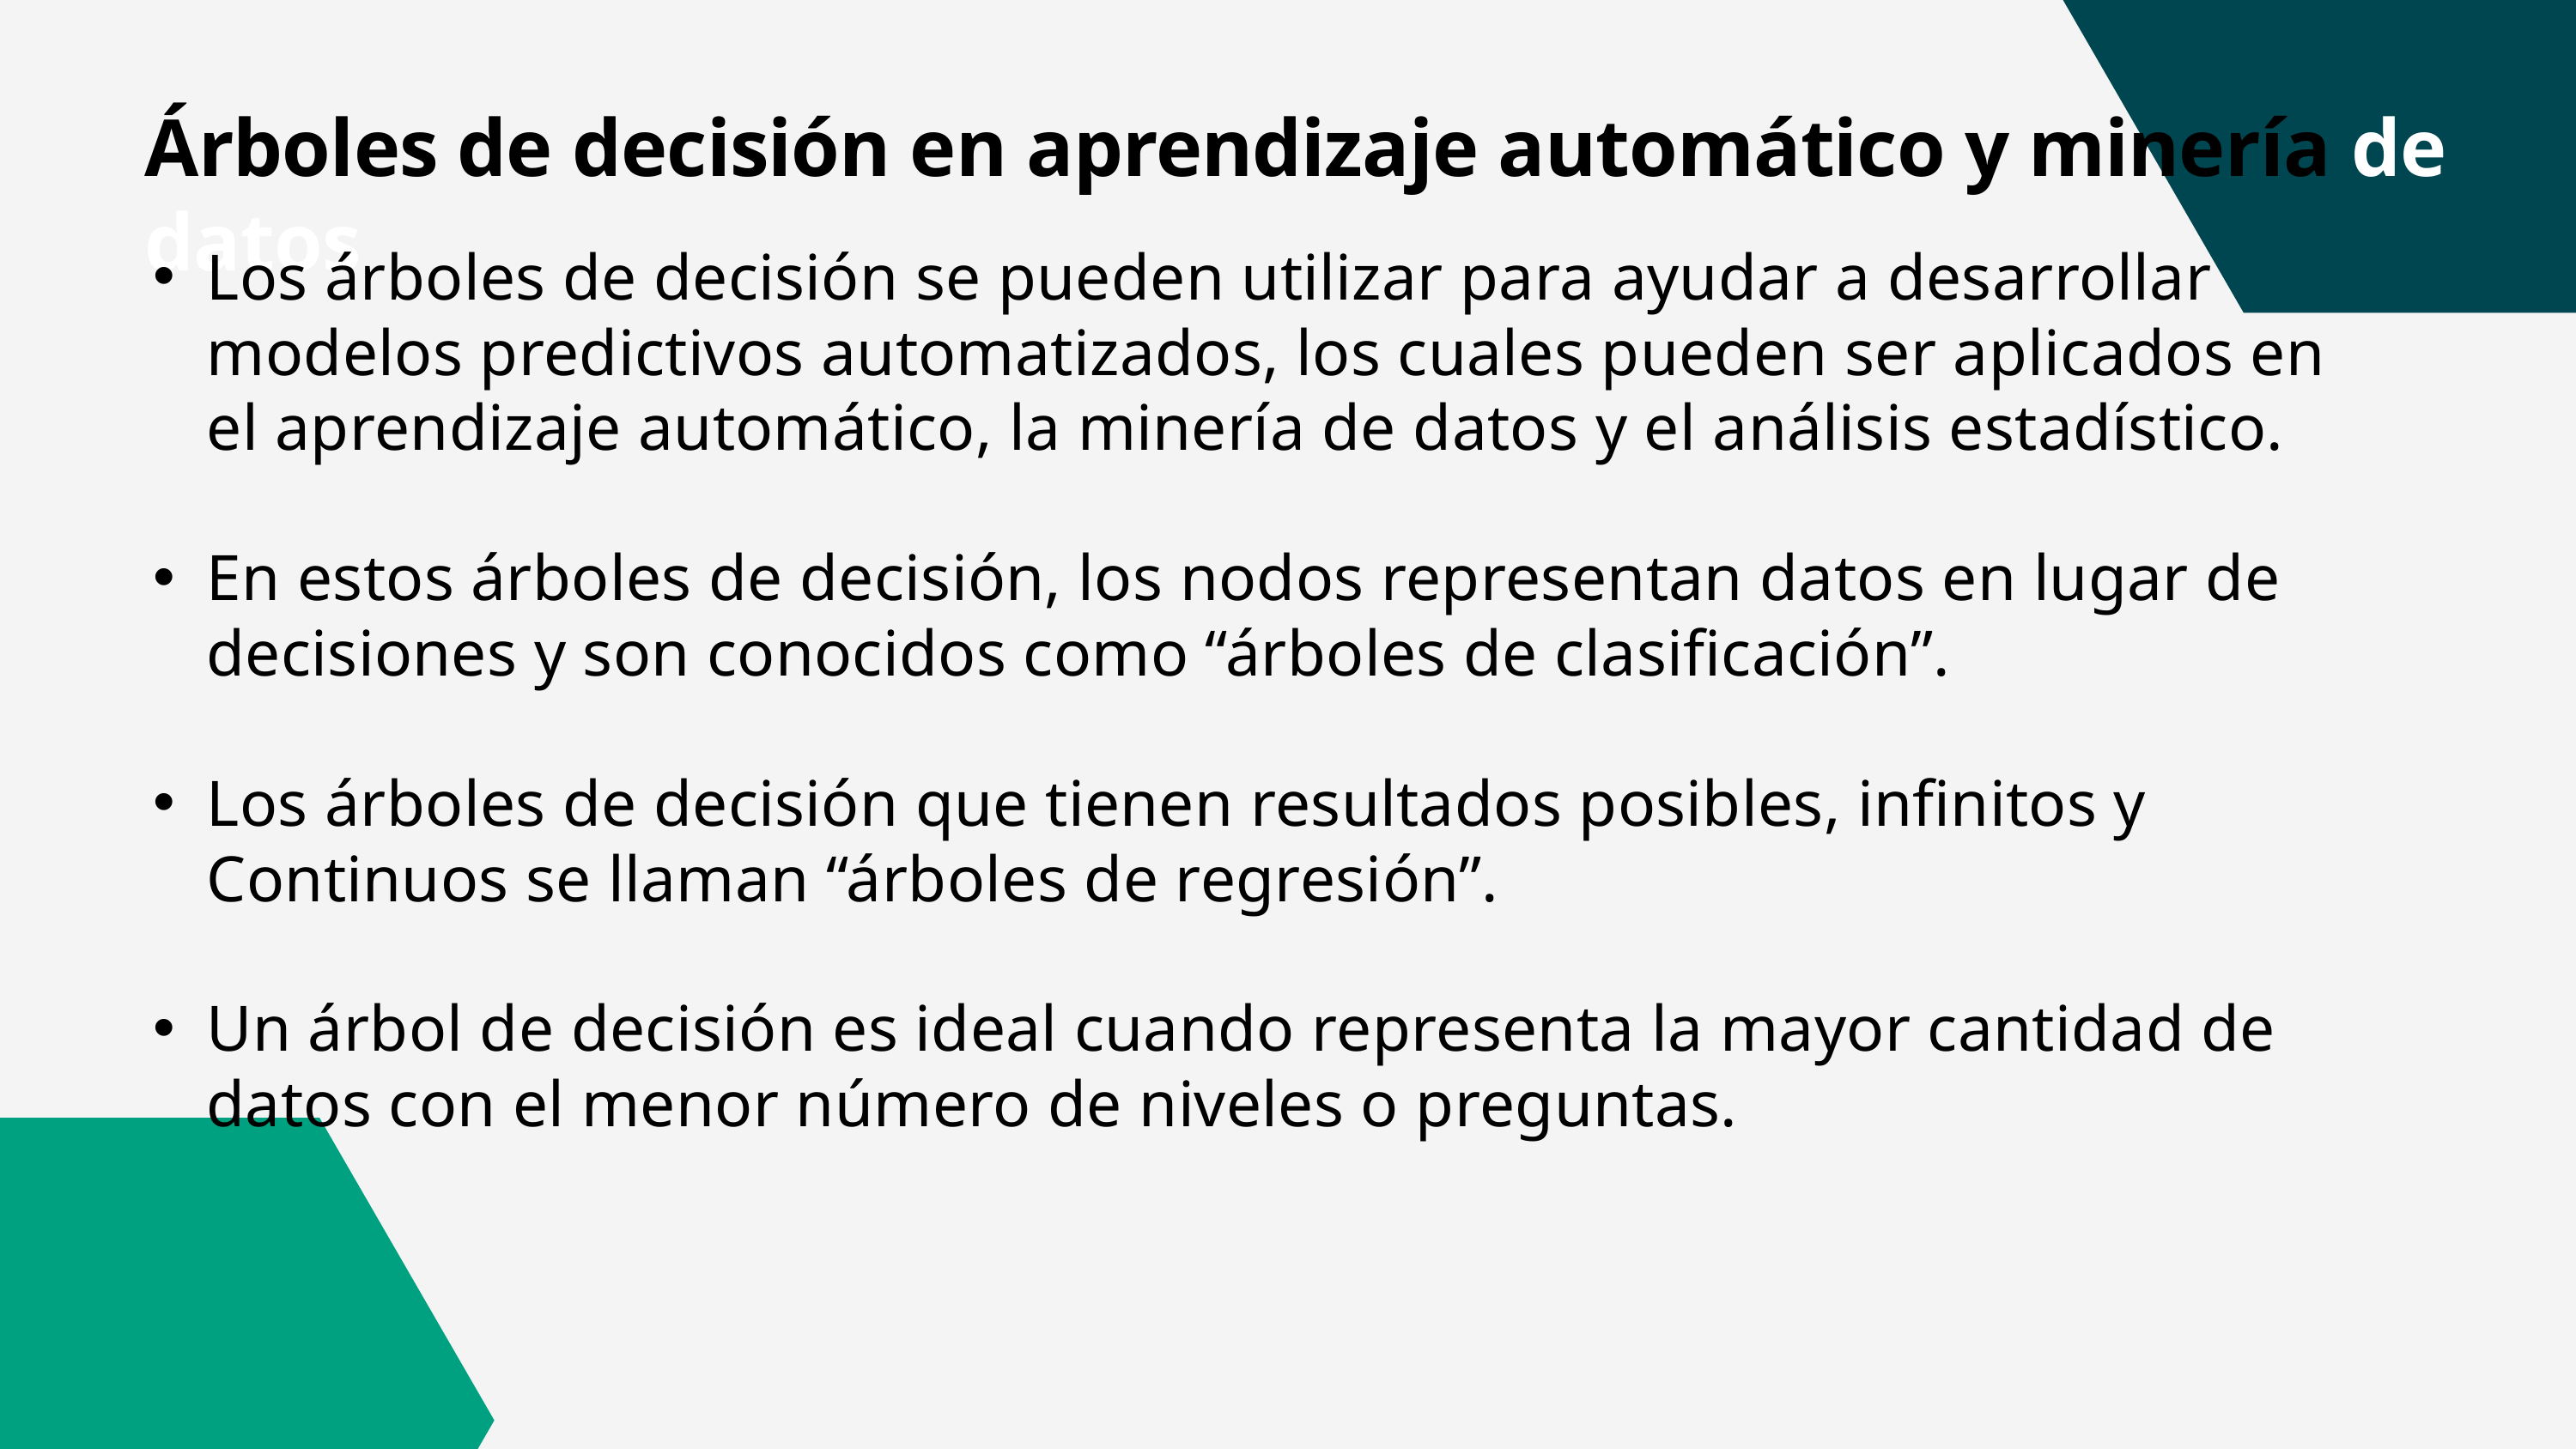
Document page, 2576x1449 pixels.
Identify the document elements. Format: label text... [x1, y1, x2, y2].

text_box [0, 1117, 495, 1449]
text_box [1996, 0, 2576, 313]
text_box Los árboles de decisión se pueden utilizar para ayudar a desarrollar modelos predictivos automatizados, los cuales pueden ser aplicados en el aprendizaje automático, la minería de datos y el análisis estadístico. En estos árboles de decisión, los nodos representan datos en lugar de decisiones y son conocidos como “árboles de clasificación”. Los árboles de decisión que tienen resultados posibles, infinitos y Continuos se llaman “árboles de regresión”. Un árbol de decisión es ideal cuando representa la mayor cantidad de datos con el menor número de niveles o preguntas. [100, 237, 2392, 1140]
text_box Árboles de decisión en aprendizaje automático y minería de datos [144, 97, 1991, 237]
